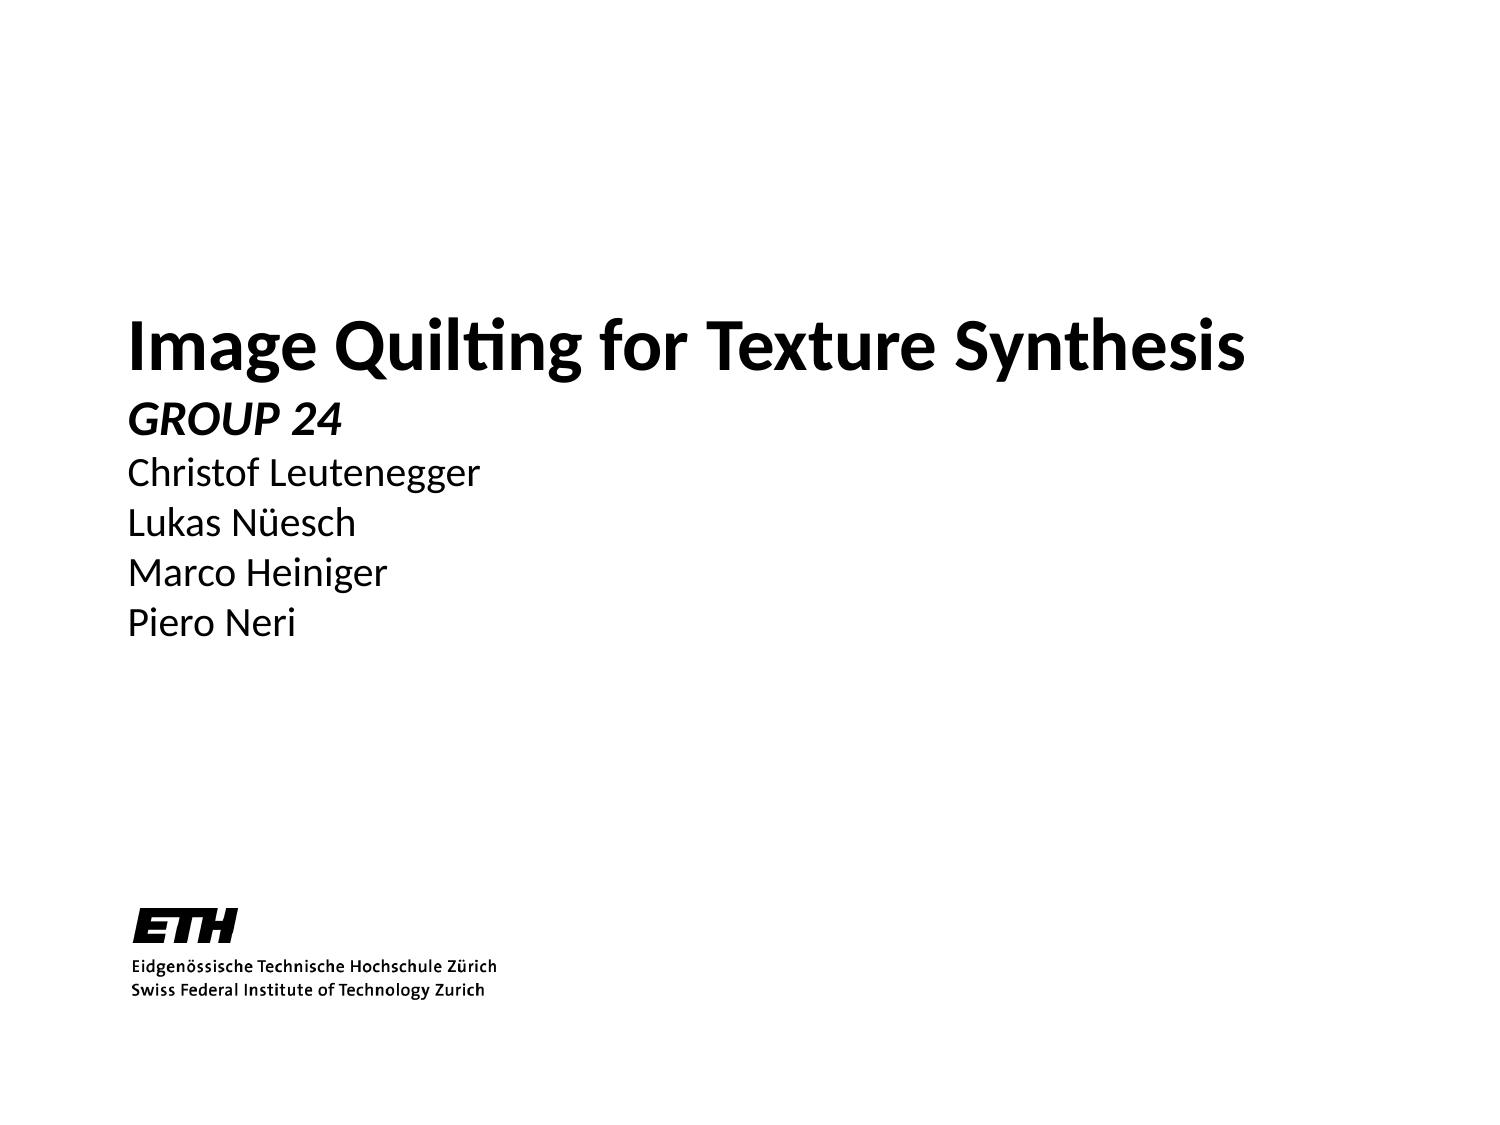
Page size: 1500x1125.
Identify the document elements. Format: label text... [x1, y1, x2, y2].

picture [132, 908, 496, 1001]
title Image Quilting for Texture Synthesis GROUP 24 Christof Leutenegger Lukas Nüesch Marco Heiniger Piero Neri [112, 279, 1388, 522]
